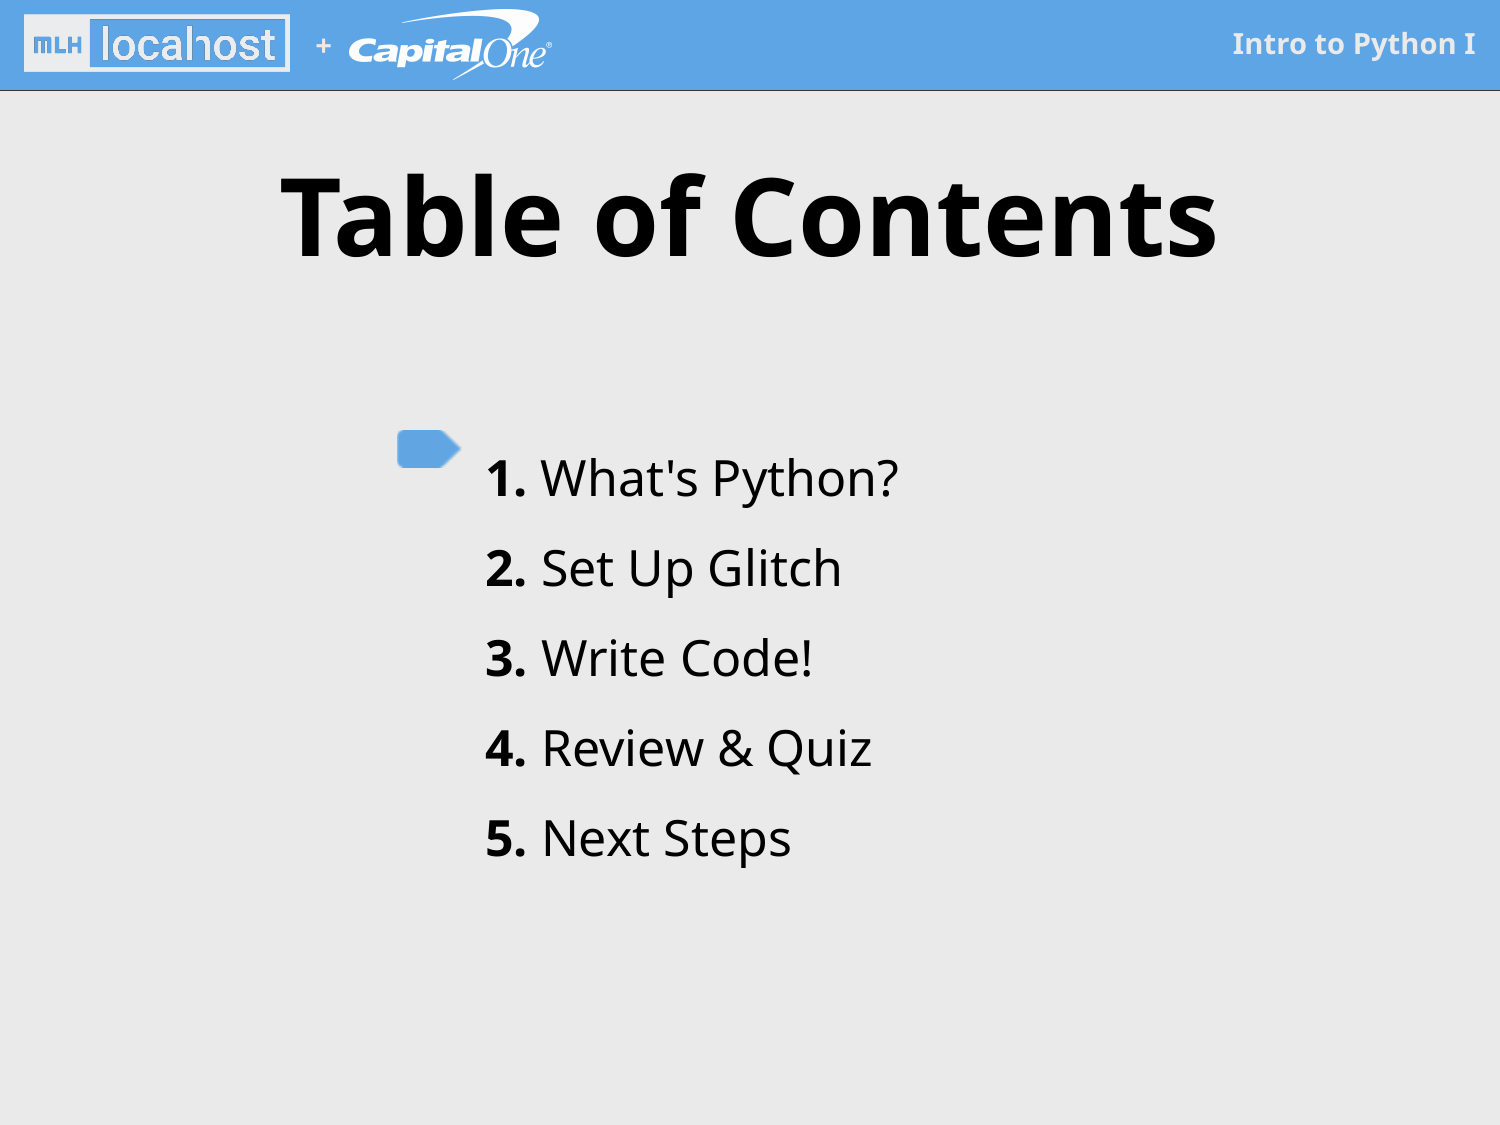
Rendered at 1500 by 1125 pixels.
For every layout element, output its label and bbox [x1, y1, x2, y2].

picture [349, 9, 552, 80]
picture [397, 430, 462, 469]
picture [24, 14, 290, 72]
